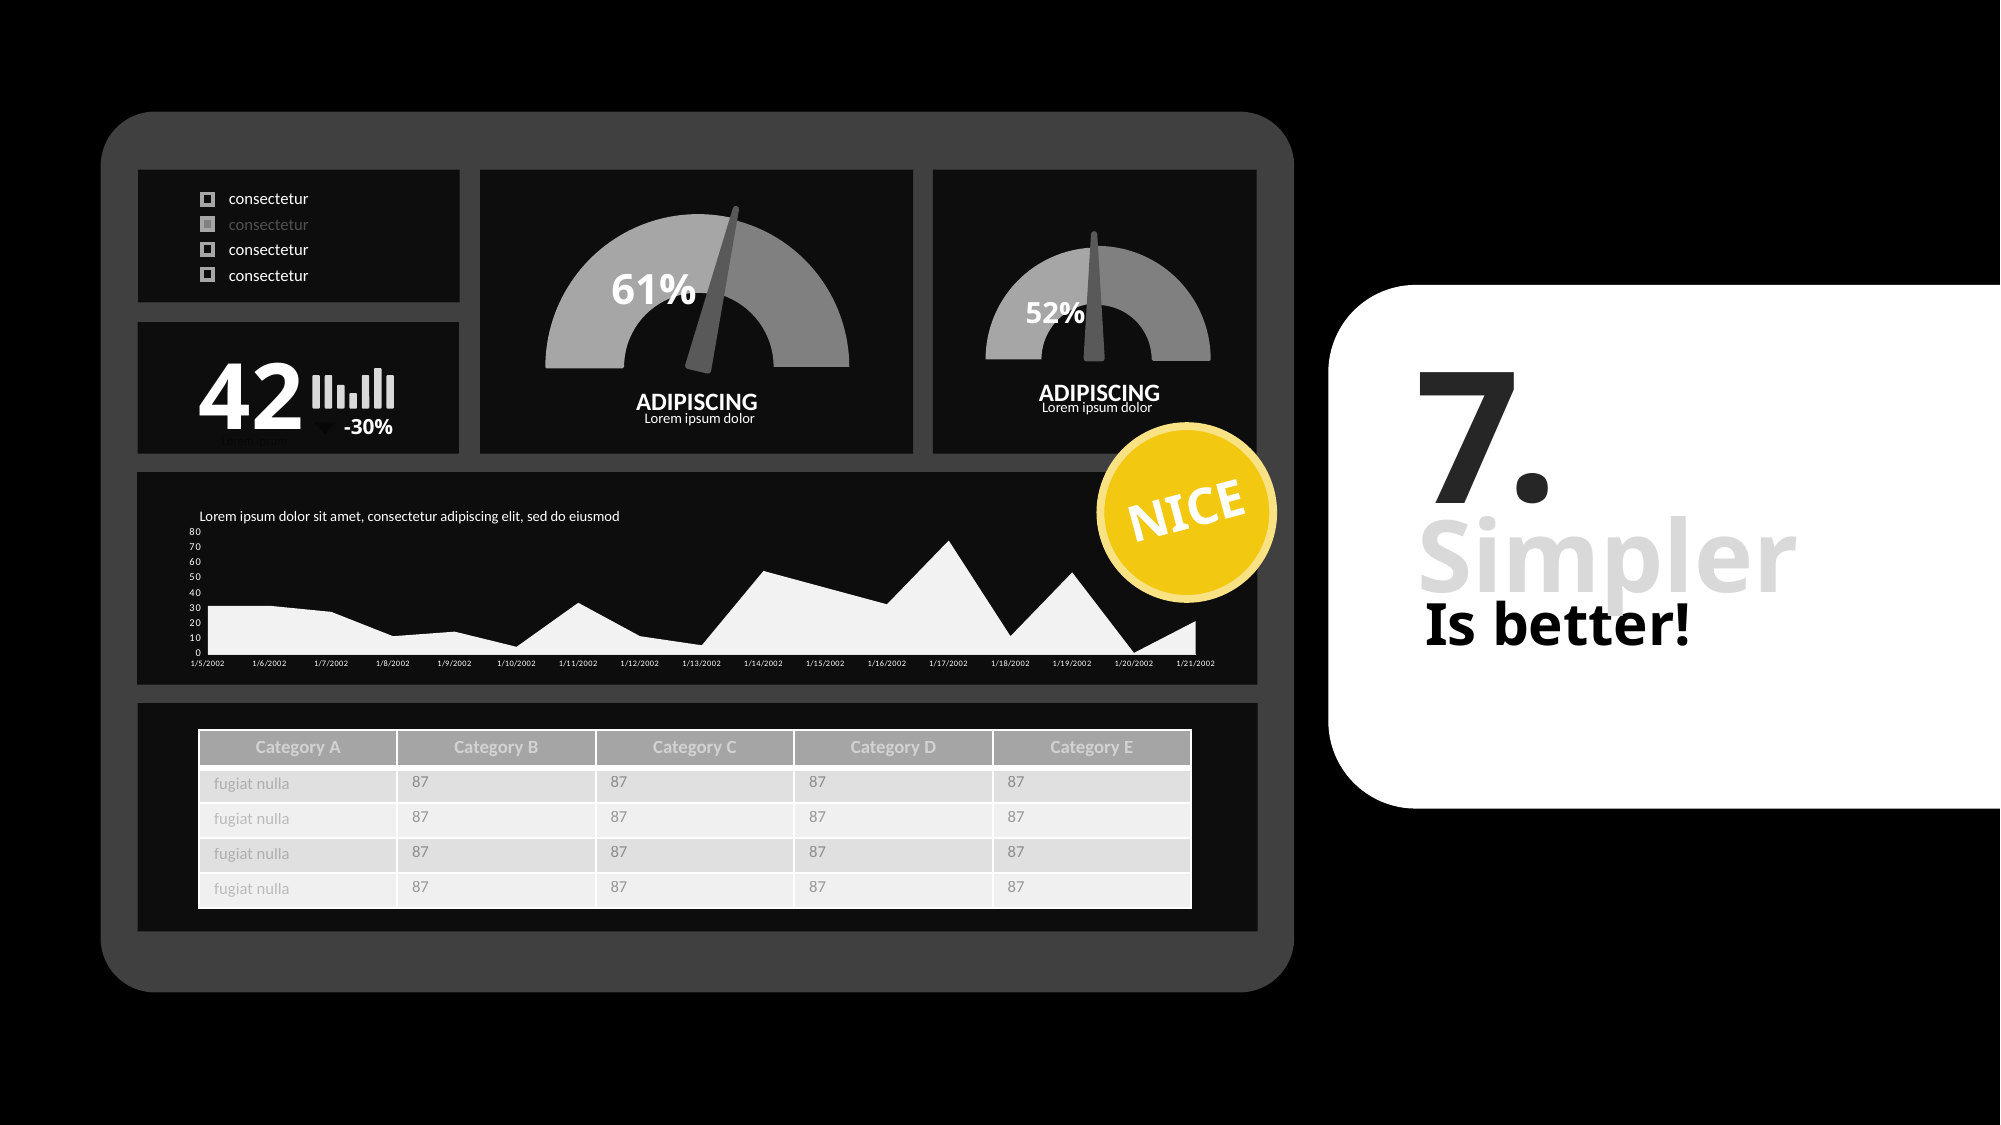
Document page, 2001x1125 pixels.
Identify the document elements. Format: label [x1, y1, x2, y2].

text_box [980, 202, 1214, 499]
text_box [0, 0, 2000, 1125]
text_box [540, 169, 856, 499]
text_box [167, 499, 1237, 672]
text_box [202, 180, 325, 293]
text_box [1328, 284, 2000, 809]
text_box [1100, 426, 1274, 599]
text_box [136, 169, 1258, 932]
text_box [183, 330, 410, 457]
text_box [99, 110, 1296, 994]
